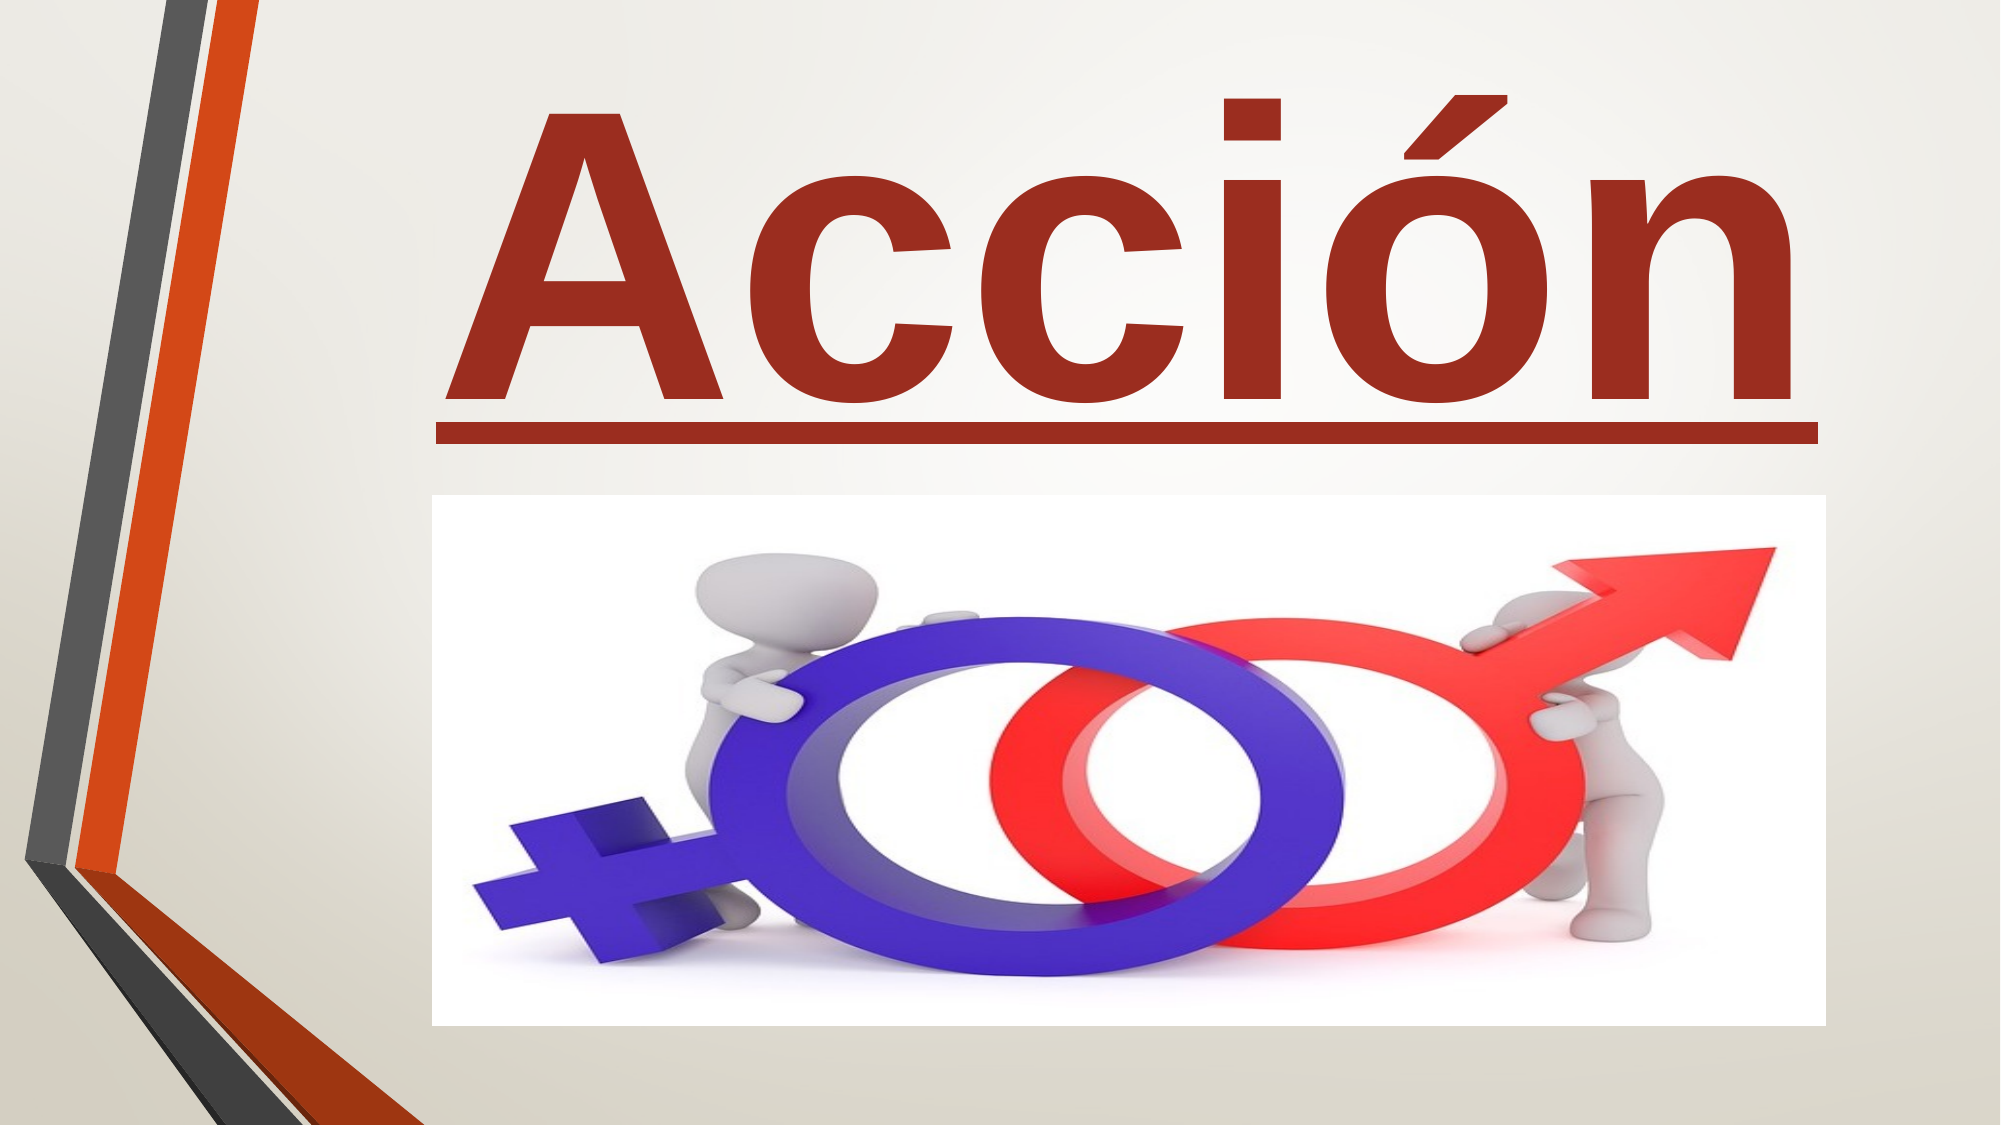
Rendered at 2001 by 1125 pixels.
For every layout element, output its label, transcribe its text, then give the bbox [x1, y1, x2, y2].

text_box Acción [253, 0, 2000, 491]
picture [431, 495, 1826, 1026]
